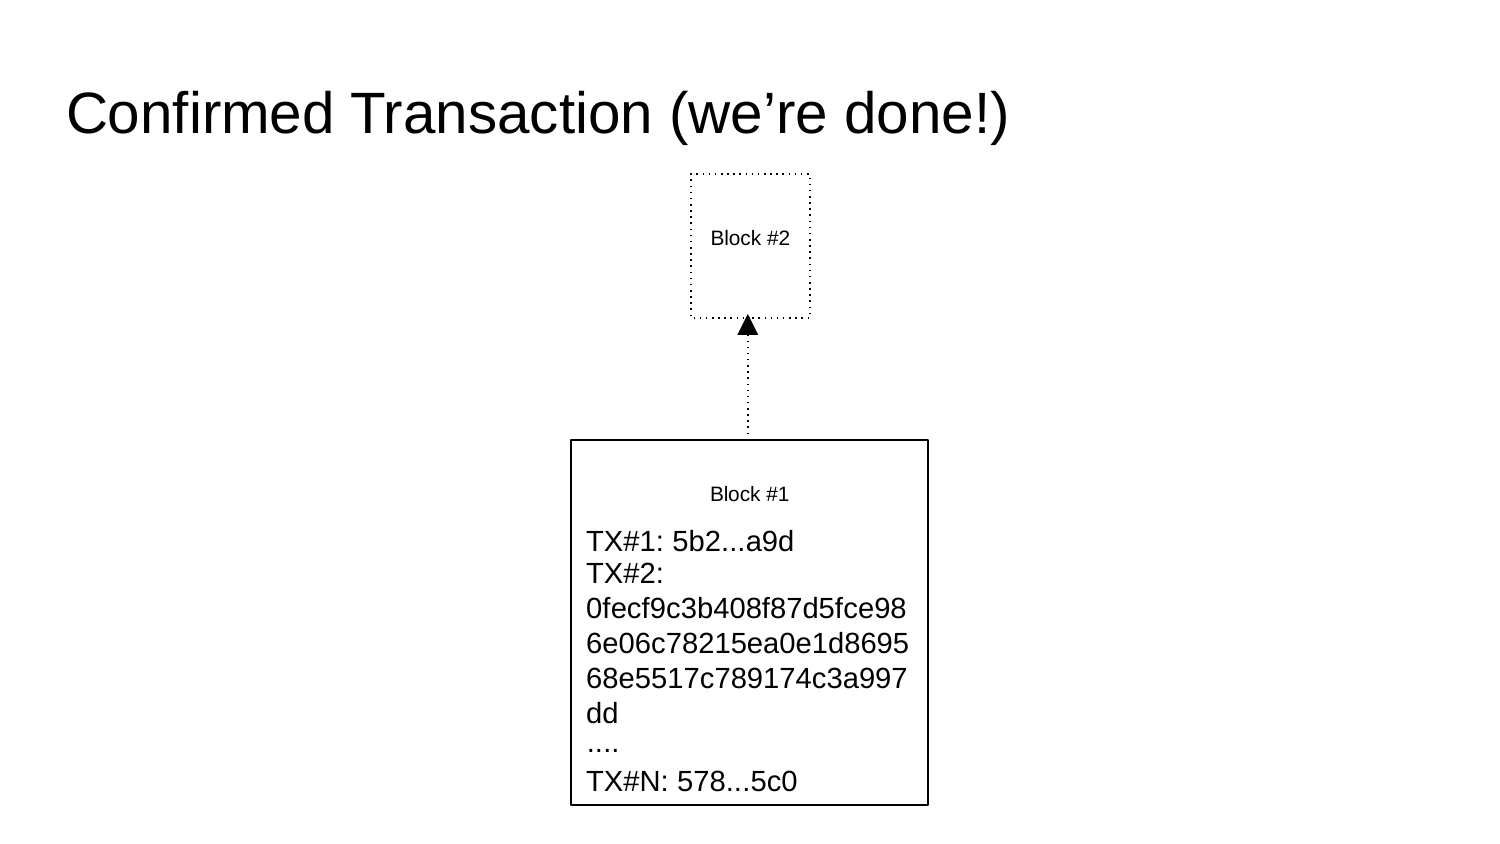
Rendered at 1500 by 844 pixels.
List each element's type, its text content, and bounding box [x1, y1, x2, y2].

text_box TX#N: 578...5c0 [571, 788, 928, 844]
text_box Block #1 [571, 430, 928, 497]
text_box TX#1: 5b2...a9d [571, 497, 928, 582]
text_box TX#N: 578...5c0 [571, 652, 928, 693]
text_box TX#2: 0fecf9c3b408f87d5fce986e06c78215ea0e1d869568e5517c789174c3a997dd [571, 582, 928, 652]
text_box .... [571, 693, 929, 788]
title Confirmed Transaction (we’re done!) [51, 60, 1449, 155]
text_box Block #2 [690, 174, 810, 319]
